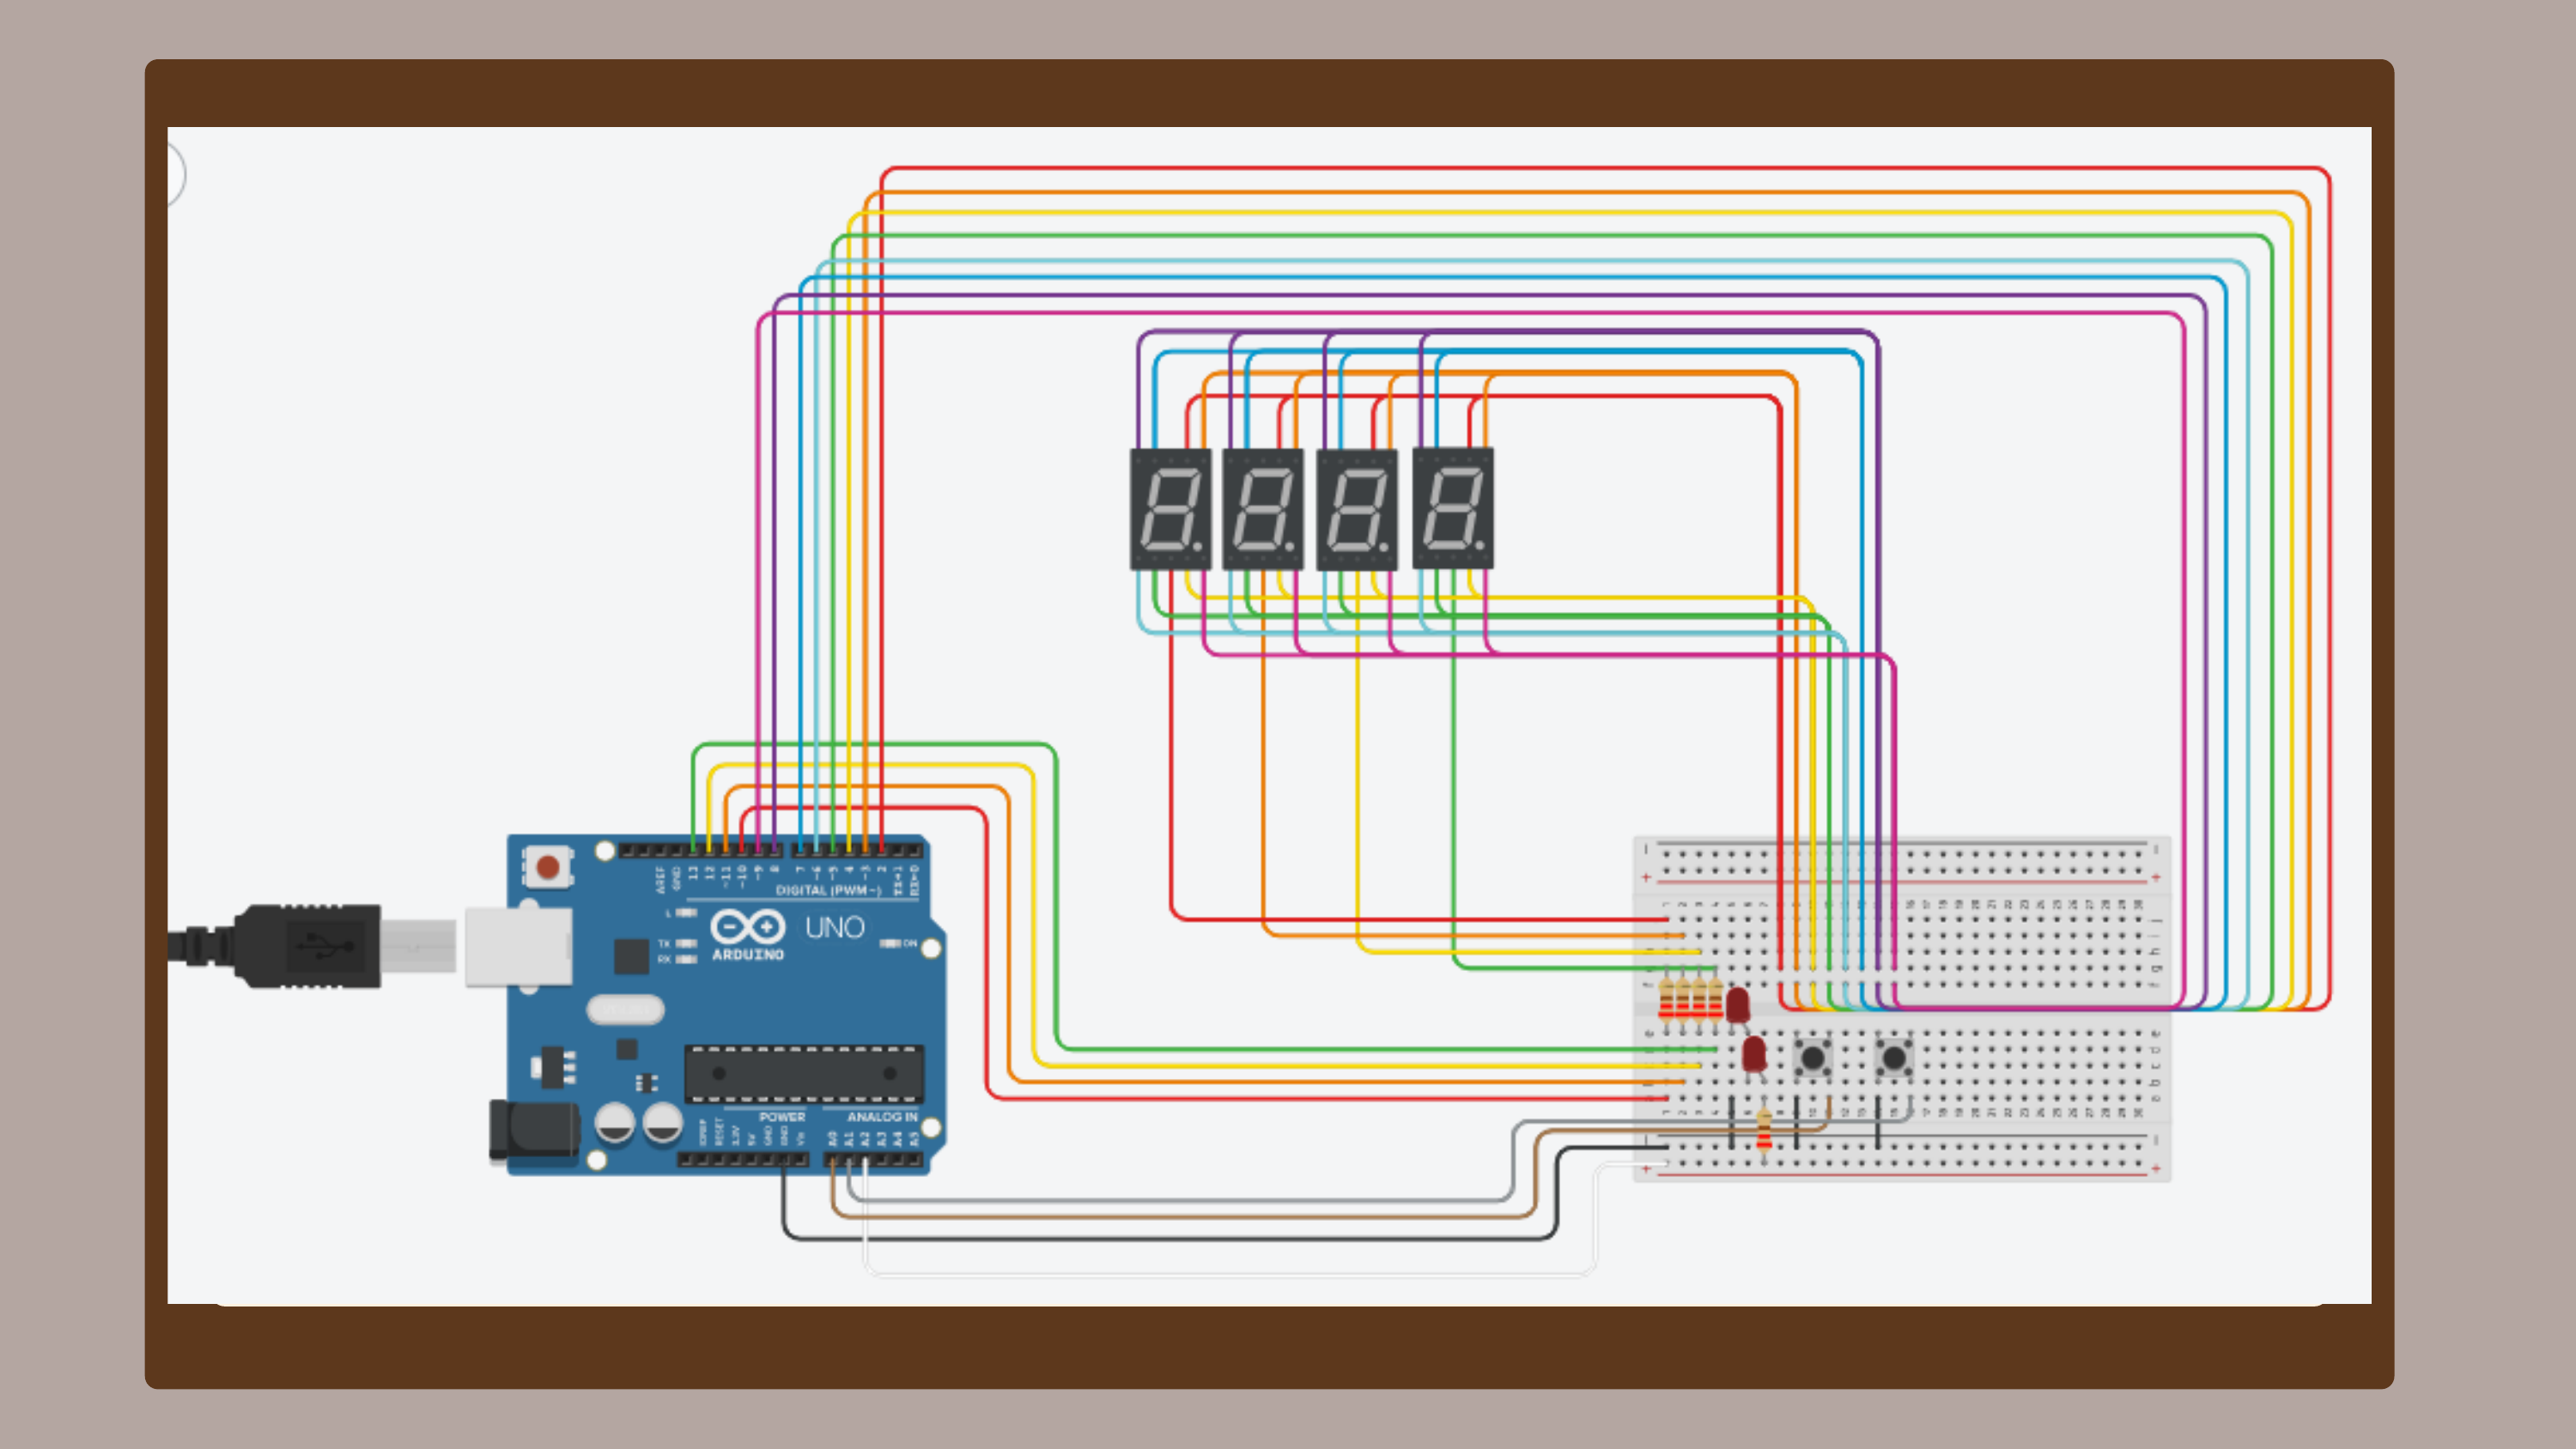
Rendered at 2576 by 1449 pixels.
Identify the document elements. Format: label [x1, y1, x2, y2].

text_box [210, 127, 2330, 1307]
text_box [144, 58, 2395, 1390]
